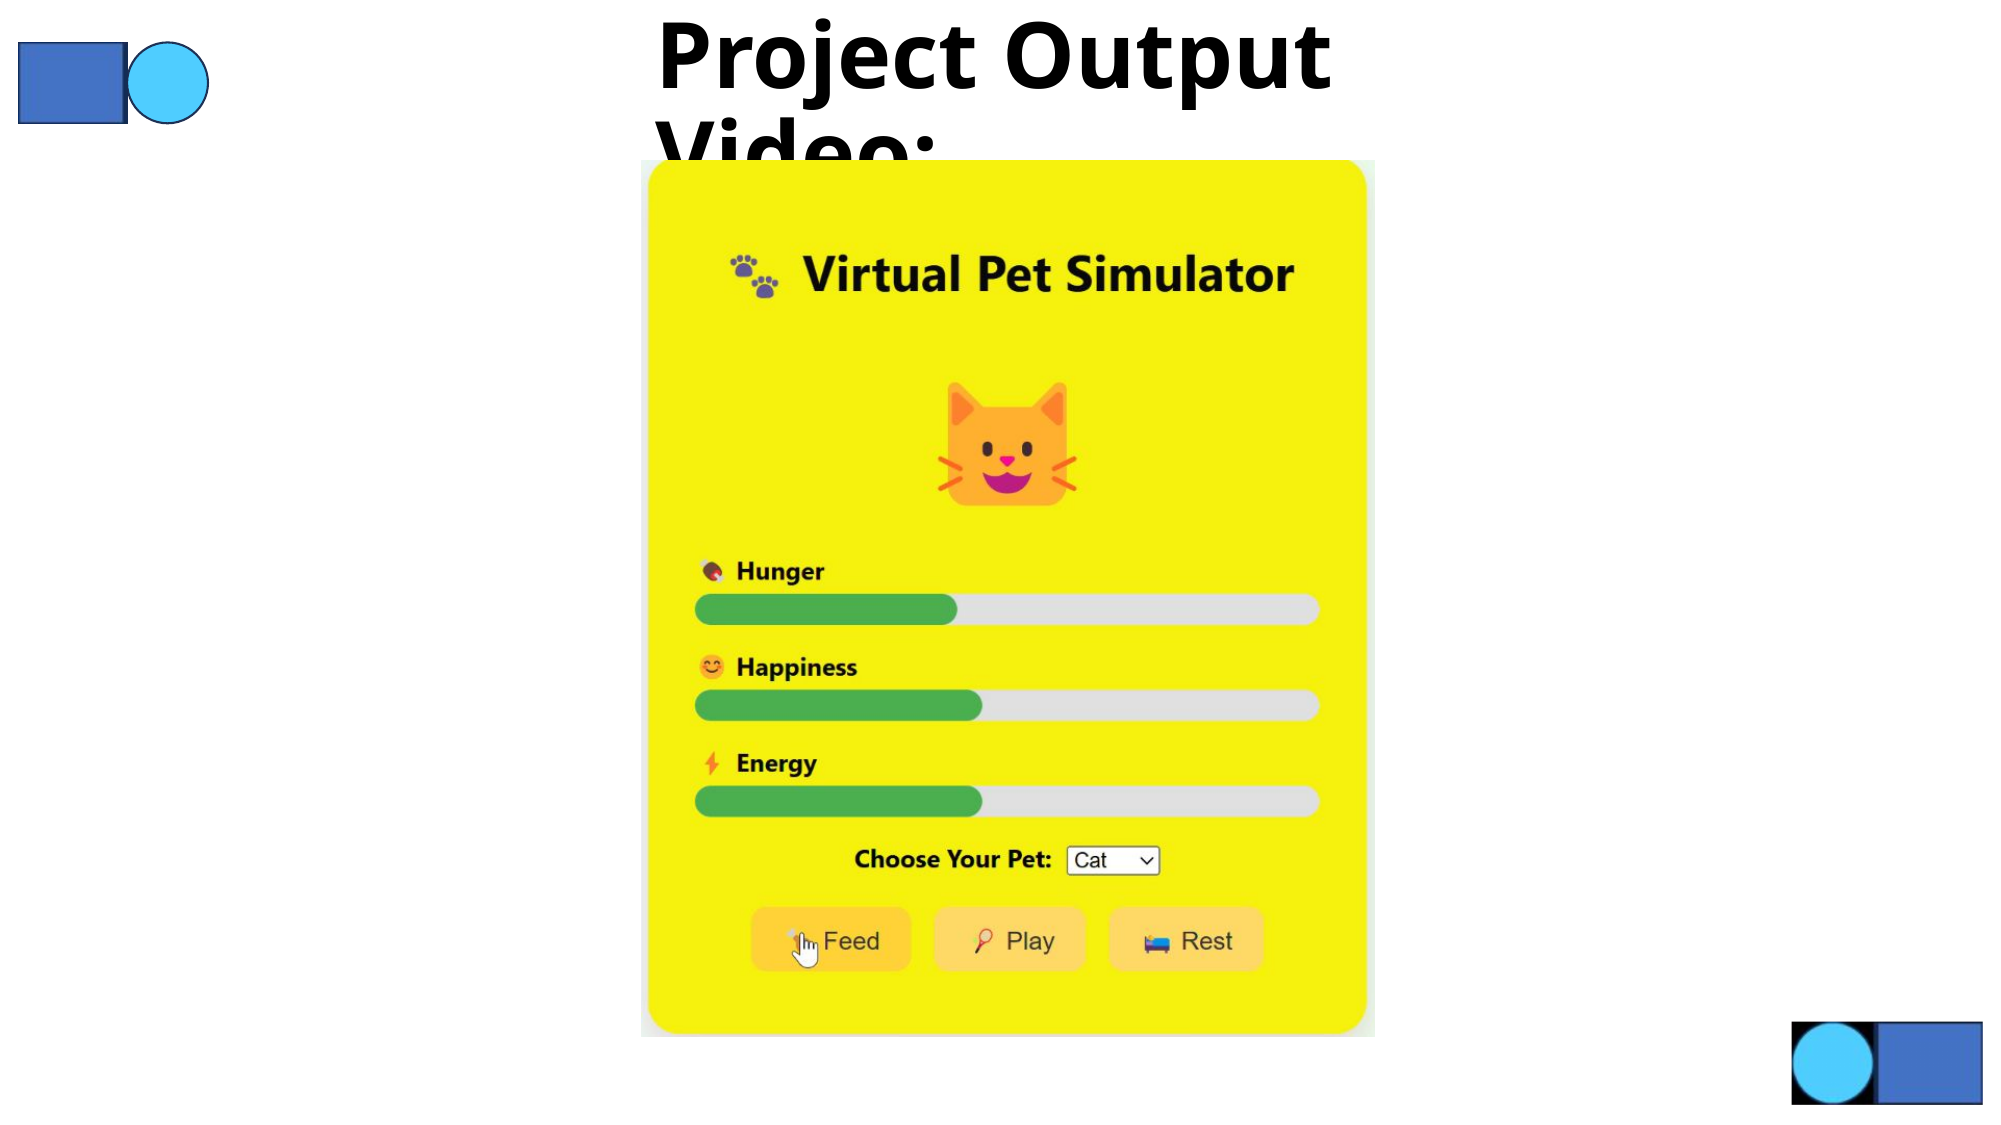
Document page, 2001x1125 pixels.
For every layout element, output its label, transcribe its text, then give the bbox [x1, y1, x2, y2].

picture [1791, 1021, 1983, 1105]
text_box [640, 159, 1375, 1038]
title Project Output Video: [640, 0, 1547, 218]
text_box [18, 42, 208, 124]
